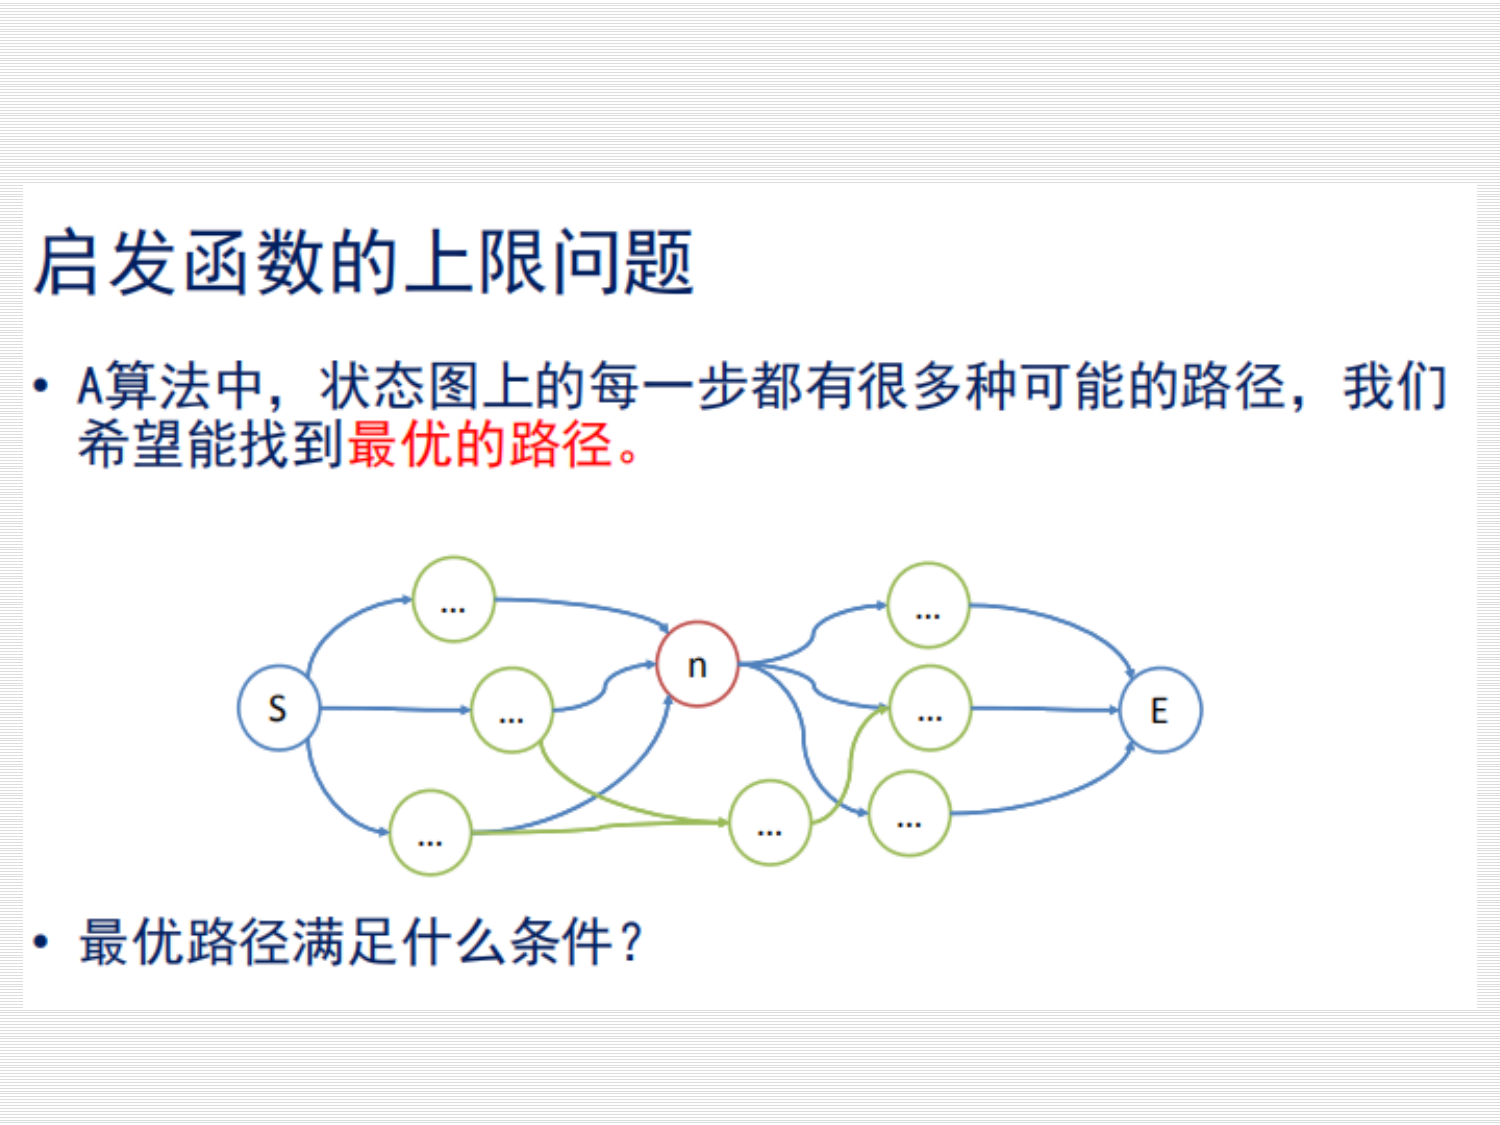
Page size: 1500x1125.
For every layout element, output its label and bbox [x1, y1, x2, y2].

list [22, 184, 1477, 1010]
